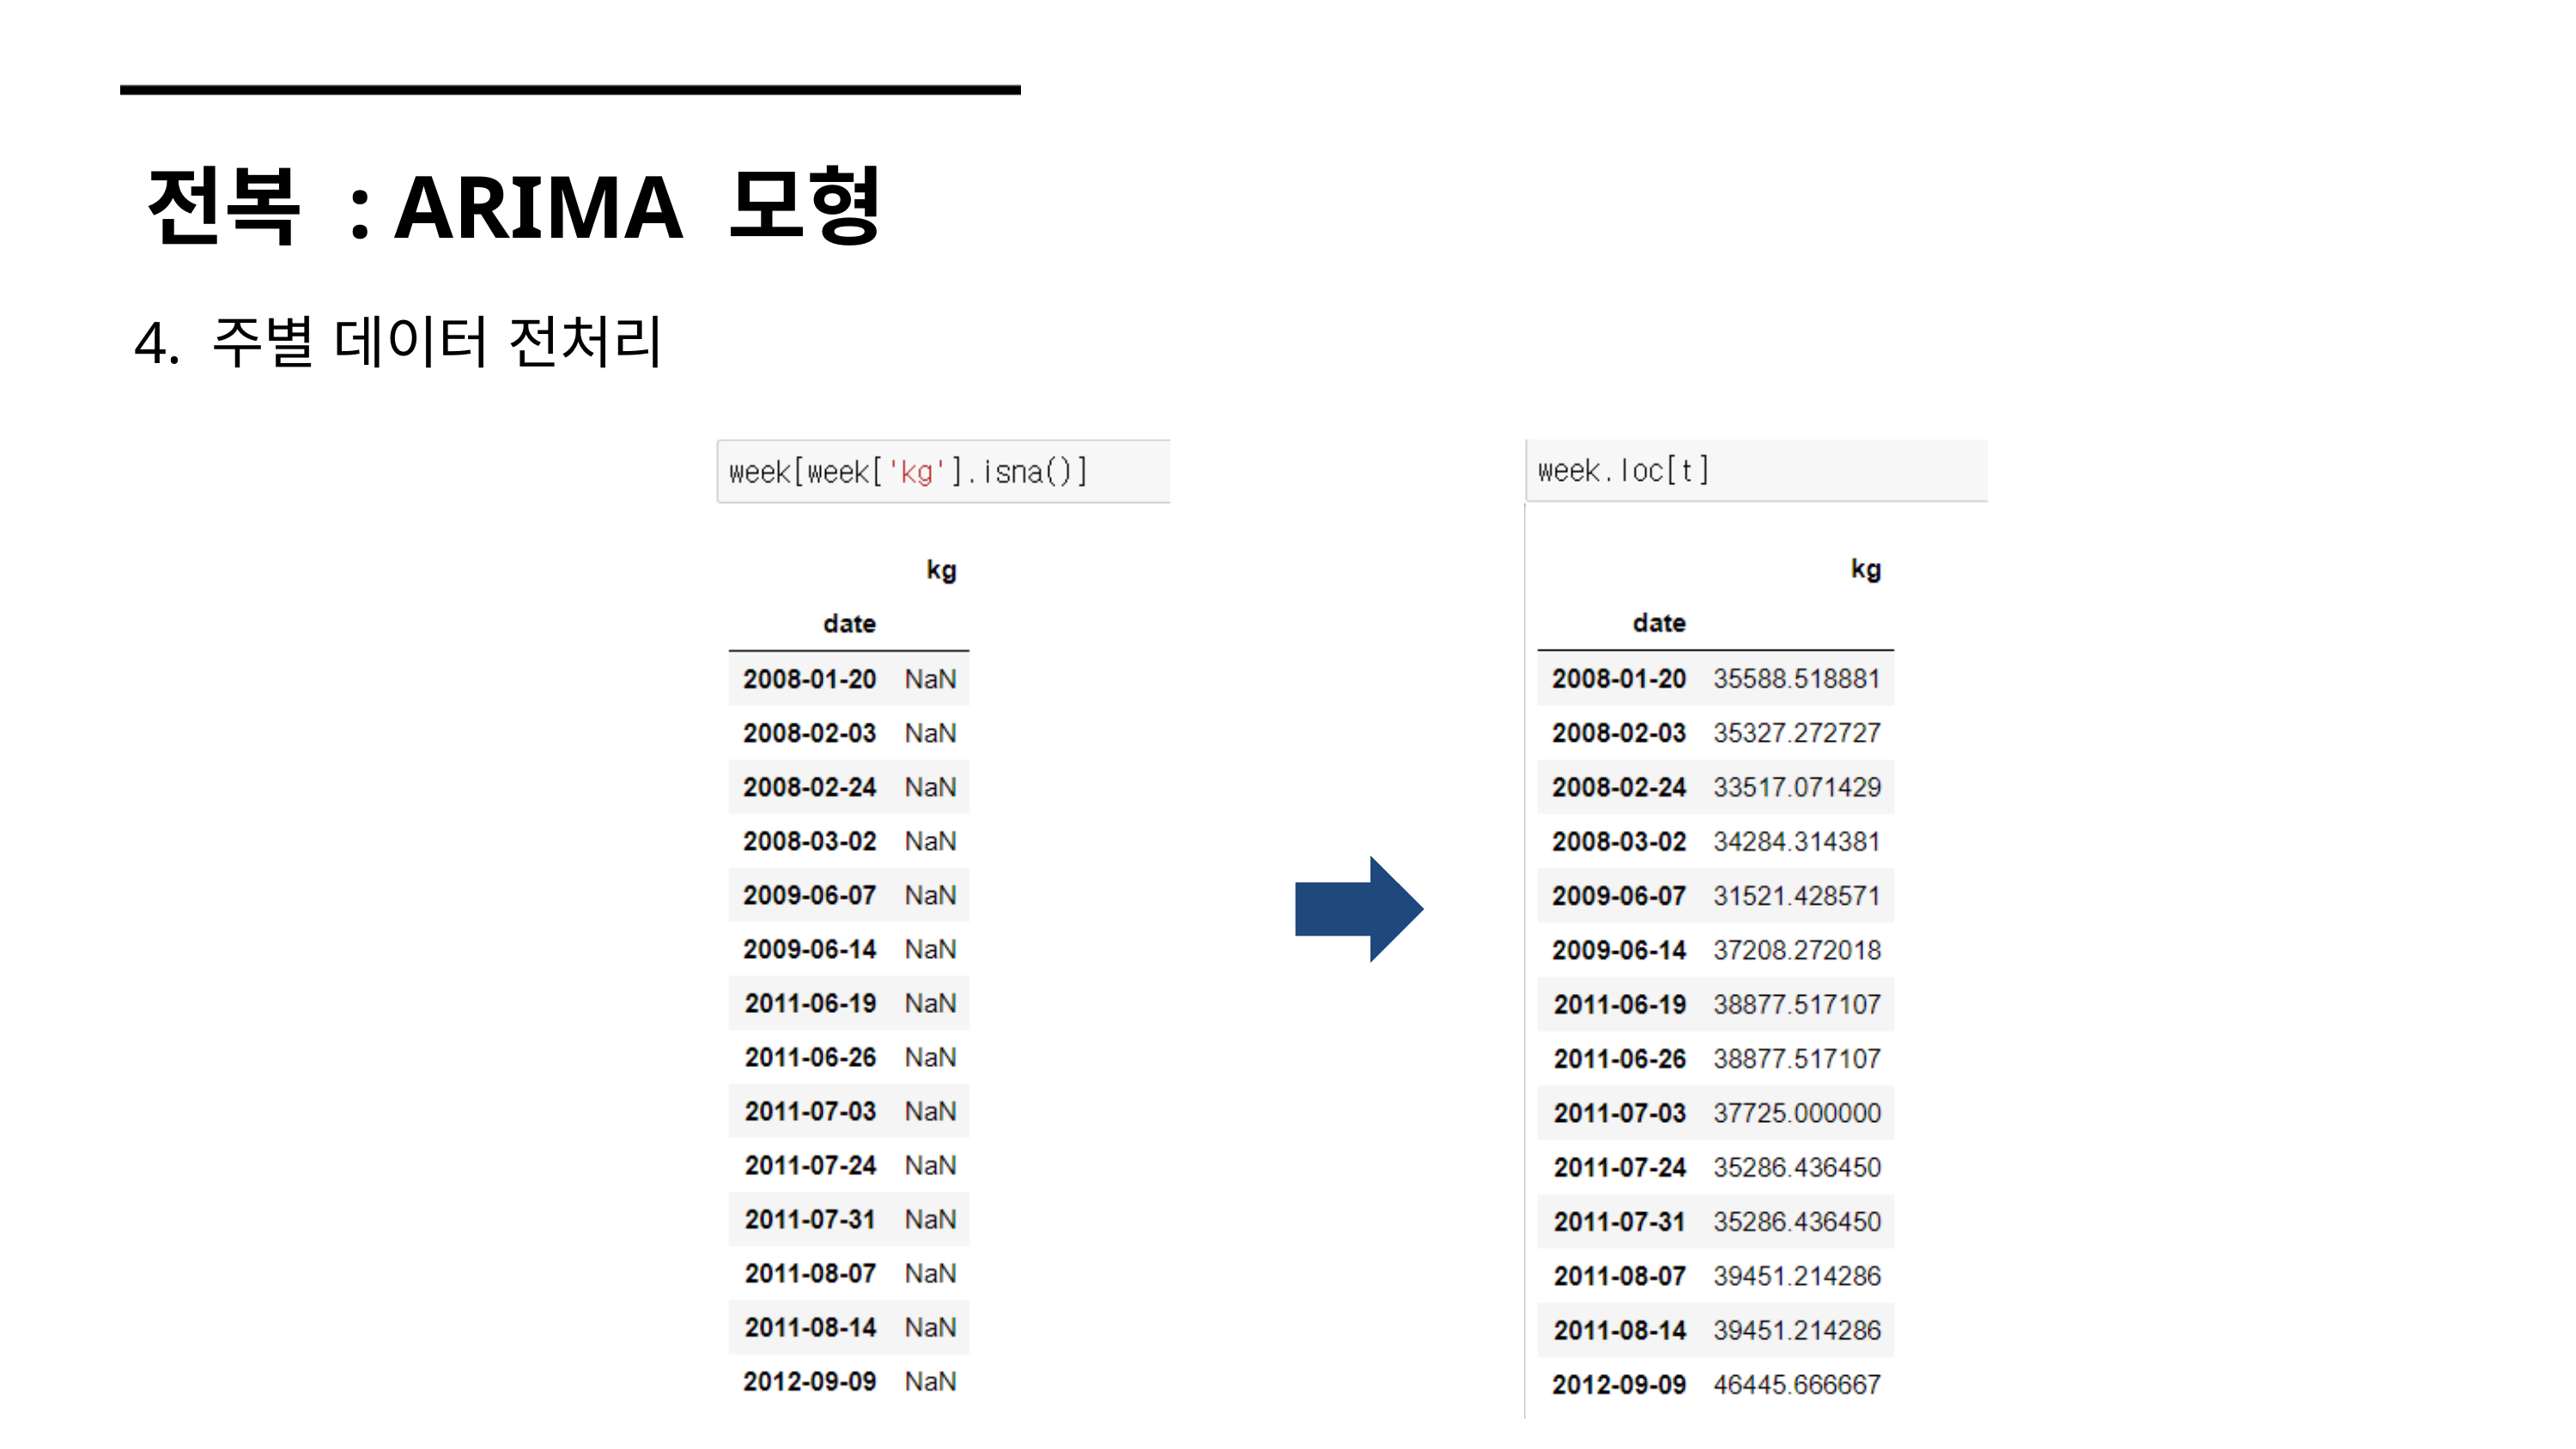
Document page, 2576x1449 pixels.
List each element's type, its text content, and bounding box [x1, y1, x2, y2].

picture [708, 440, 1170, 1419]
text_box [1293, 853, 1426, 965]
text_box 전복 : ARIMA 모형 [132, 166, 1449, 242]
picture [1524, 440, 1988, 1419]
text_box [120, 71, 1022, 109]
text_box 4. 주별 데이터 전처리 [121, 300, 2559, 382]
